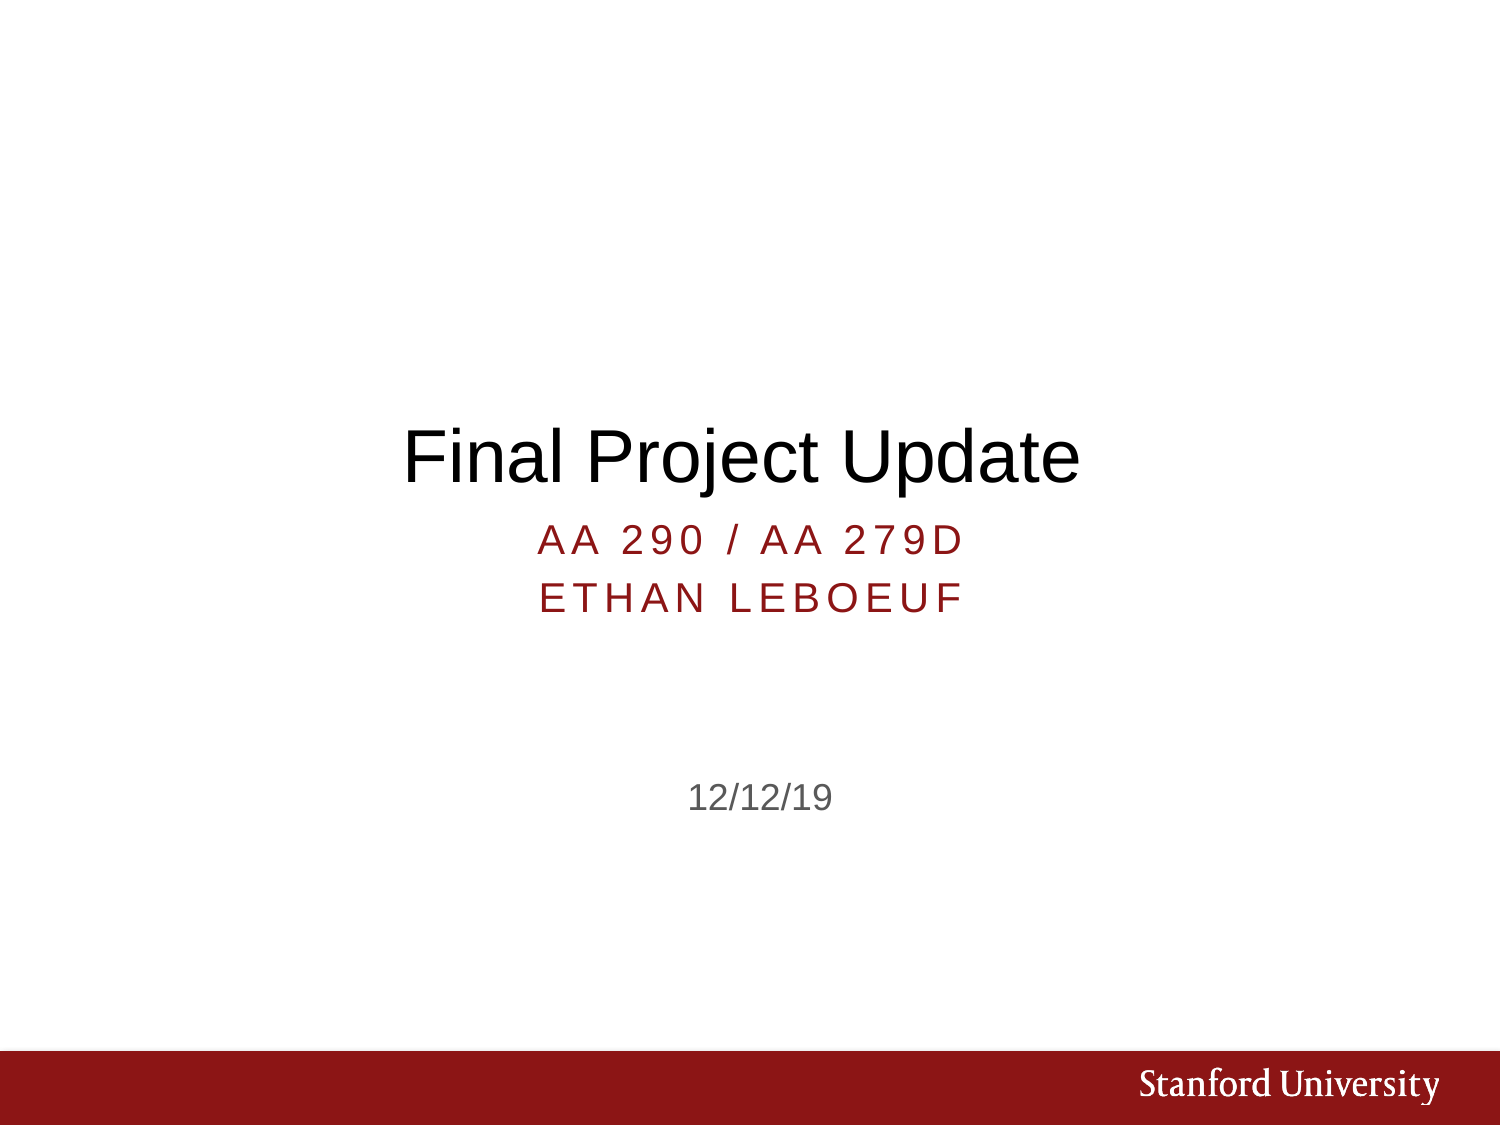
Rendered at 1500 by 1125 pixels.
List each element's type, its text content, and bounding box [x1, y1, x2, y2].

title Final Project Update [75, 369, 1425, 504]
subtitle AA 290 / AA 279D Ethan LeBoeuf [75, 504, 1425, 606]
list 12/12/19 [263, 731, 1257, 860]
